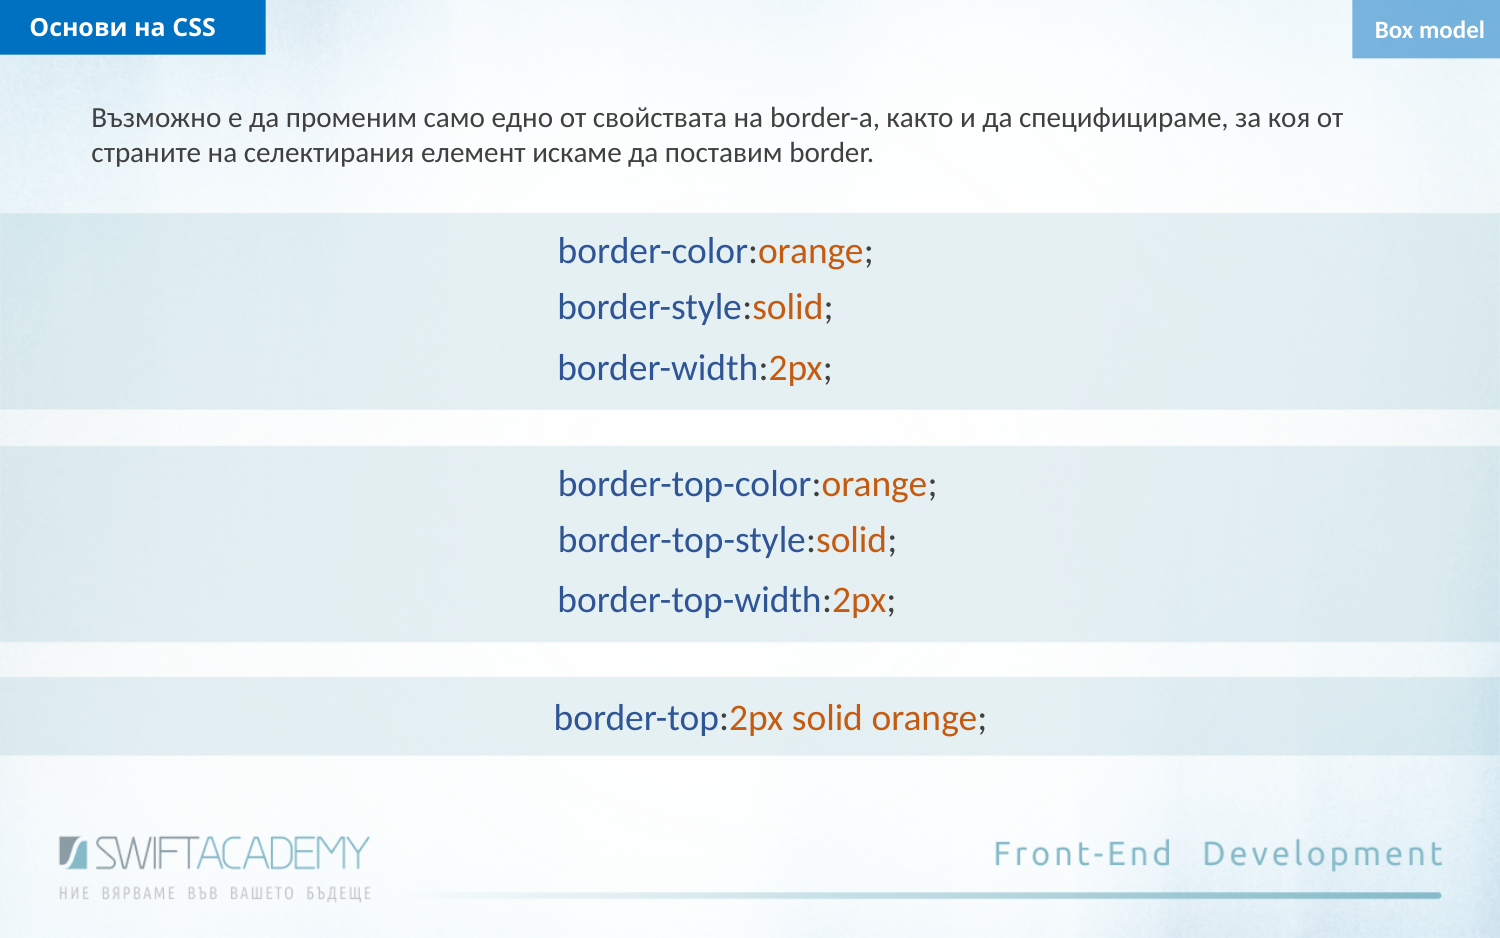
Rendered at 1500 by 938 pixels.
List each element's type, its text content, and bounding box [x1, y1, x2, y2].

text_box border-top-style:solid; [543, 507, 913, 568]
text_box border-color:orange; [542, 218, 889, 279]
text_box Основи на CSS [14, 4, 266, 49]
text_box Box model [1352, 6, 1500, 52]
text_box border-style:solid; [542, 274, 849, 335]
text_box [1351, 0, 1500, 59]
text_box border-top:2px solid orange; [538, 685, 1003, 746]
text_box border-top-color:orange; [543, 451, 953, 512]
text_box [0, 212, 1500, 411]
text_box [0, 0, 267, 56]
text_box Възможно е да променим само едно от свойствата на border-а, както и да специфицираме, за коя от страните на селектирания елемент искаме да поставим border. [76, 91, 1436, 176]
text_box [0, 676, 1500, 757]
text_box border-top-width:2px; [542, 568, 912, 628]
text_box [0, 445, 1500, 643]
text_box border-width:2px; [542, 335, 848, 396]
